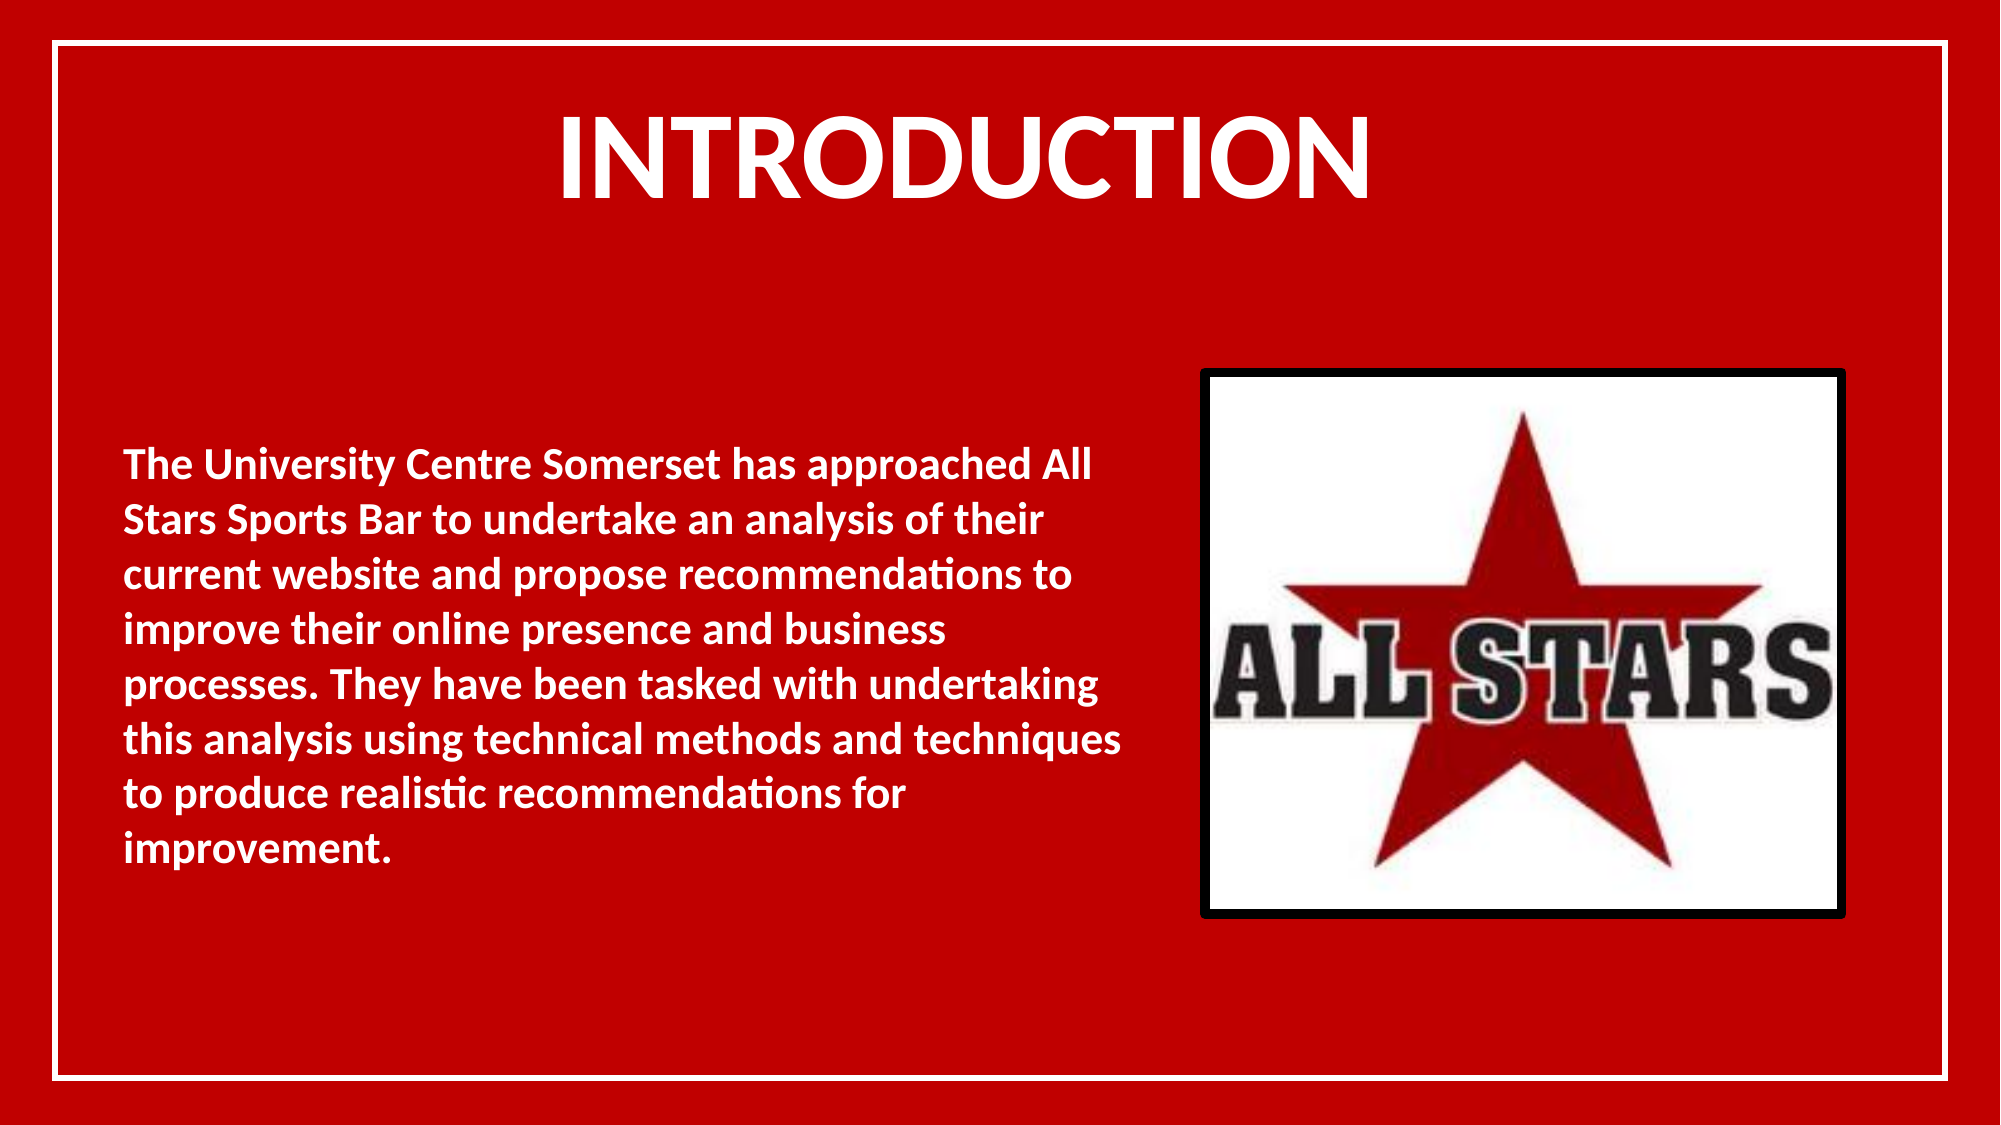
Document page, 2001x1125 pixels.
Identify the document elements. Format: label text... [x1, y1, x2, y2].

picture [1209, 376, 1838, 910]
text_box INTRODUCTION [498, 66, 1433, 231]
text_box The University Centre Somerset has approached All Stars Sports Bar to undertake an analysis of their current website and propose recommendations to improve their online presence and business processes. They have been tasked with undertaking this analysis using technical methods and techniques to produce realistic recommendations for improvement. [108, 425, 1157, 936]
text_box [54, 42, 1946, 1079]
